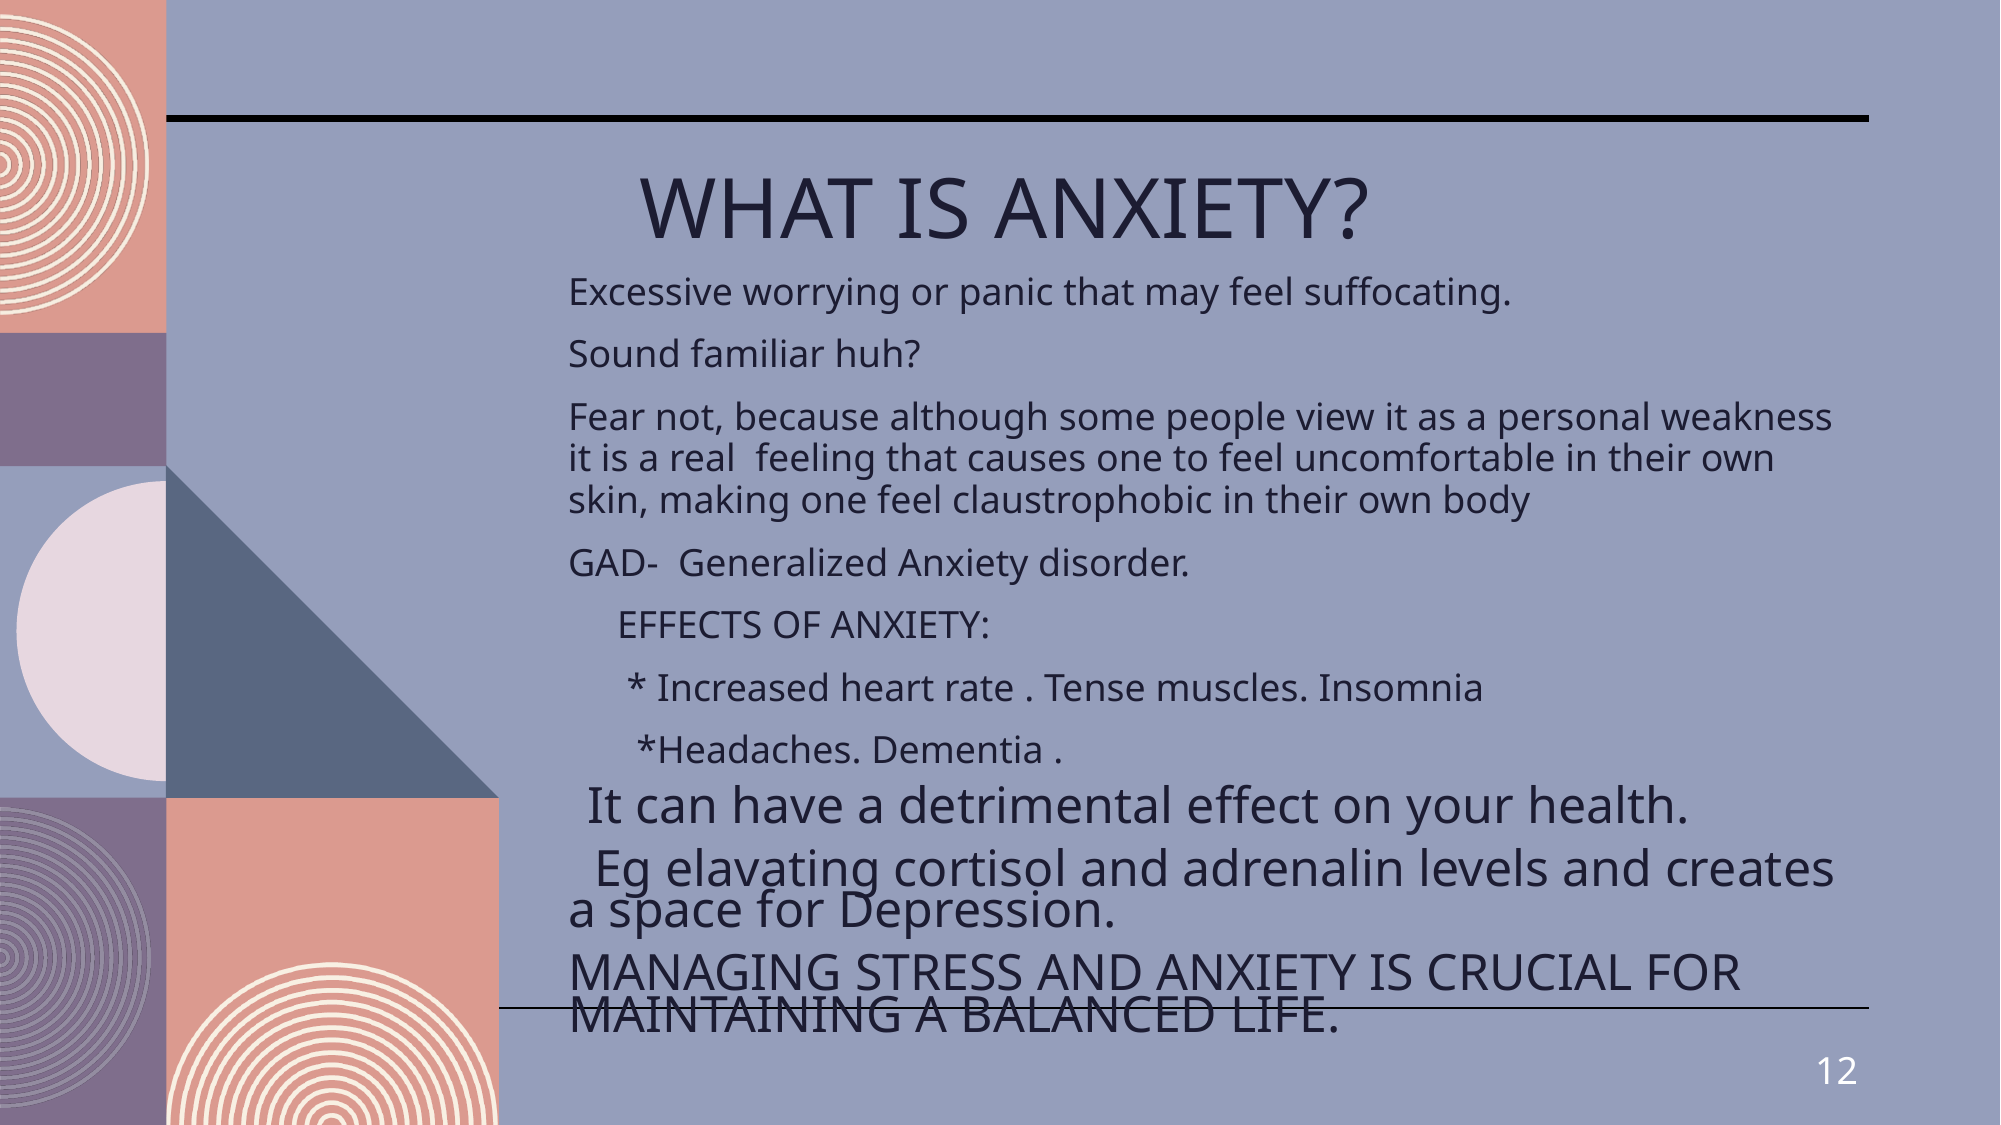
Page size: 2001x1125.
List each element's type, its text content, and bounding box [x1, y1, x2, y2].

slide_number 12 [1798, 1042, 1874, 1103]
picture [167, 962, 498, 1125]
picture [0, 15, 149, 314]
list Excessive worrying or panic that may feel suffocating. Sound familiar huh? Fear not, because although some people view it as a personal weakness it is a real feeling that causes one to feel uncomfortable in their own skin, making one feel claustrophobic in their own body GAD- Generalized Anxiety disorder. EFFECTS OF ANXIETY: * Increased heart rate . Tense muscles. Insomnia *Headaches. Dementia . It can have a detrimental effect on your health. Eg elavating cortisol and adrenalin levels and creates a space for Depression. MANAGING STRESS AND ANXIETY IS CRUCIAL FOR MAINTAINING A BALANCED LIFE. [553, 263, 1874, 1104]
title What is anxiety? [624, 147, 1873, 263]
picture [1, 808, 151, 1108]
